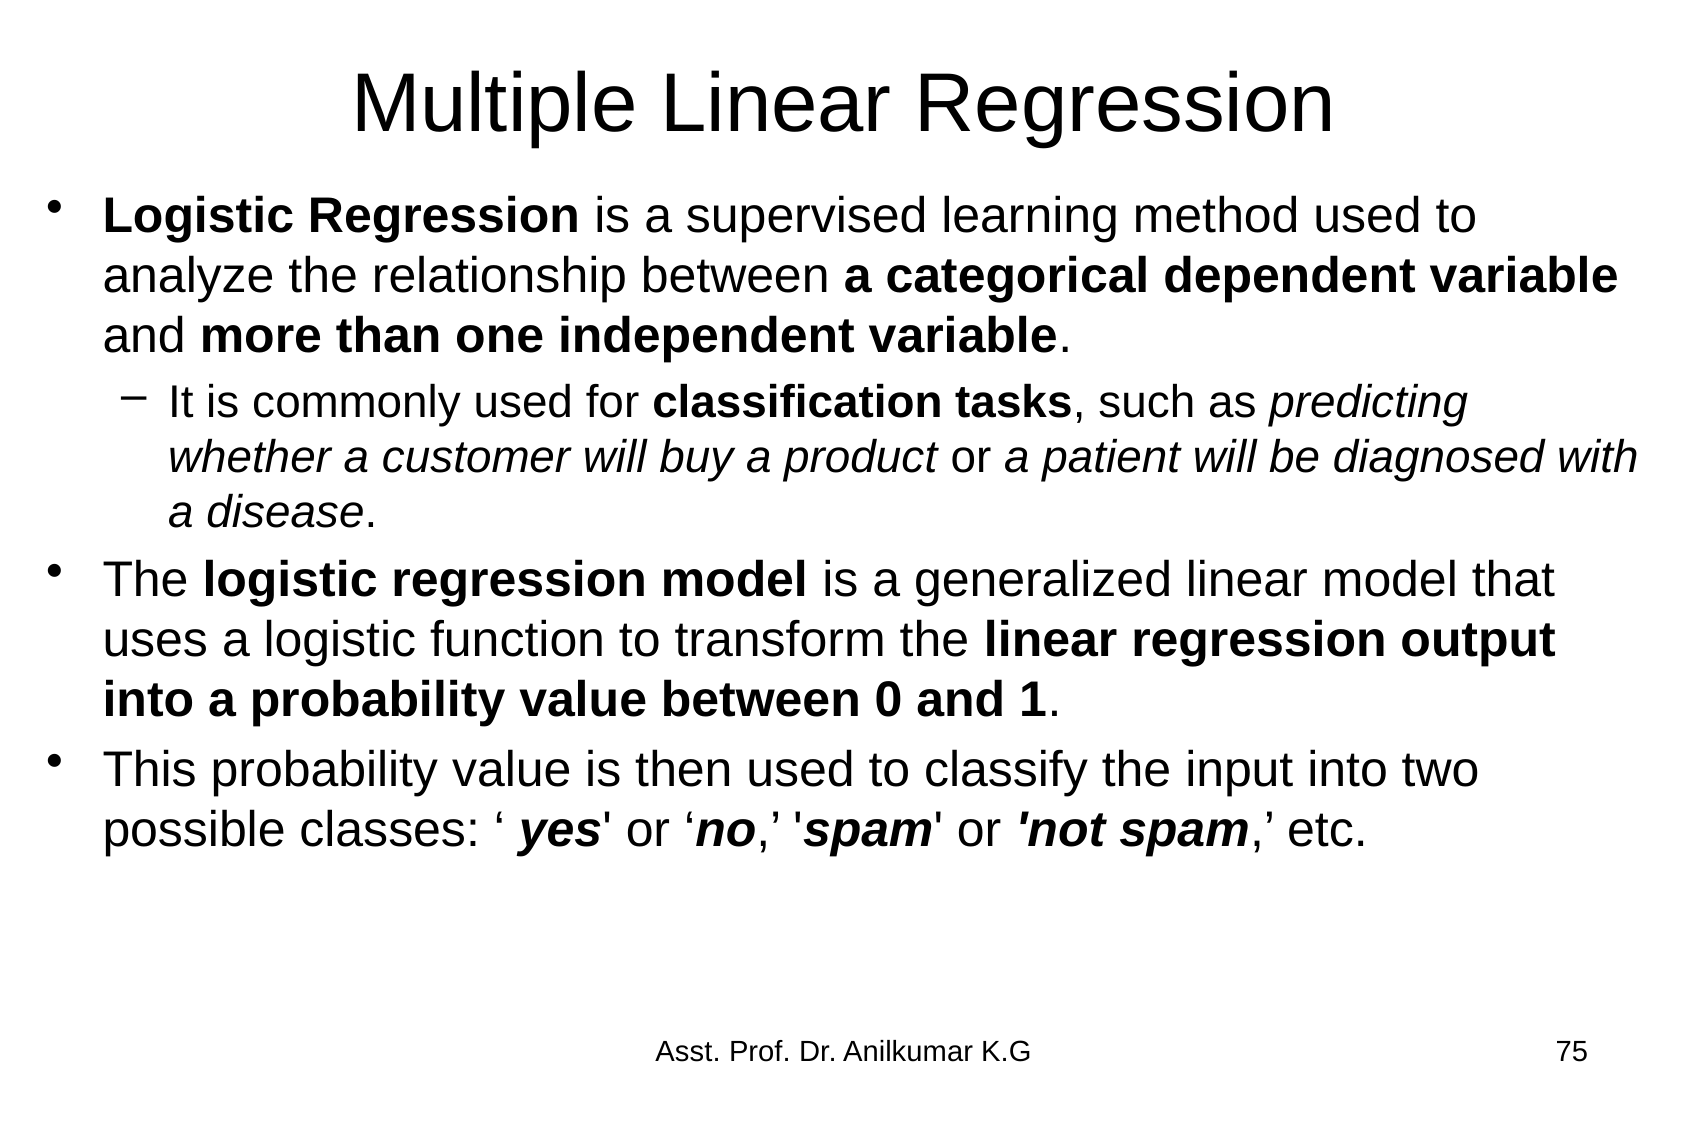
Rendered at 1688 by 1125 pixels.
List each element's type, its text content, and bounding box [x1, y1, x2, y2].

list Logistic Regression is a supervised learning method used to analyze the relationship between a categorical dependent variable and more than one independent variable. It is commonly used for classification tasks, such as predicting whether a customer will buy a product or a patient will be diagnosed with a disease. The logistic regression model is a generalized linear model that uses a logistic function to transform the linear regression output into a probability value between 0 and 1. This probability value is then used to classify the input into two possible classes: ‘ yes' or ‘no,’ 'spam' or 'not spam,’ etc. [30, 174, 1657, 1006]
title Multiple Linear Regression [84, 38, 1604, 157]
footer Asst. Prof. Dr. Anilkumar K.G [576, 1024, 1112, 1103]
slide_number 75 [1209, 1024, 1604, 1103]
